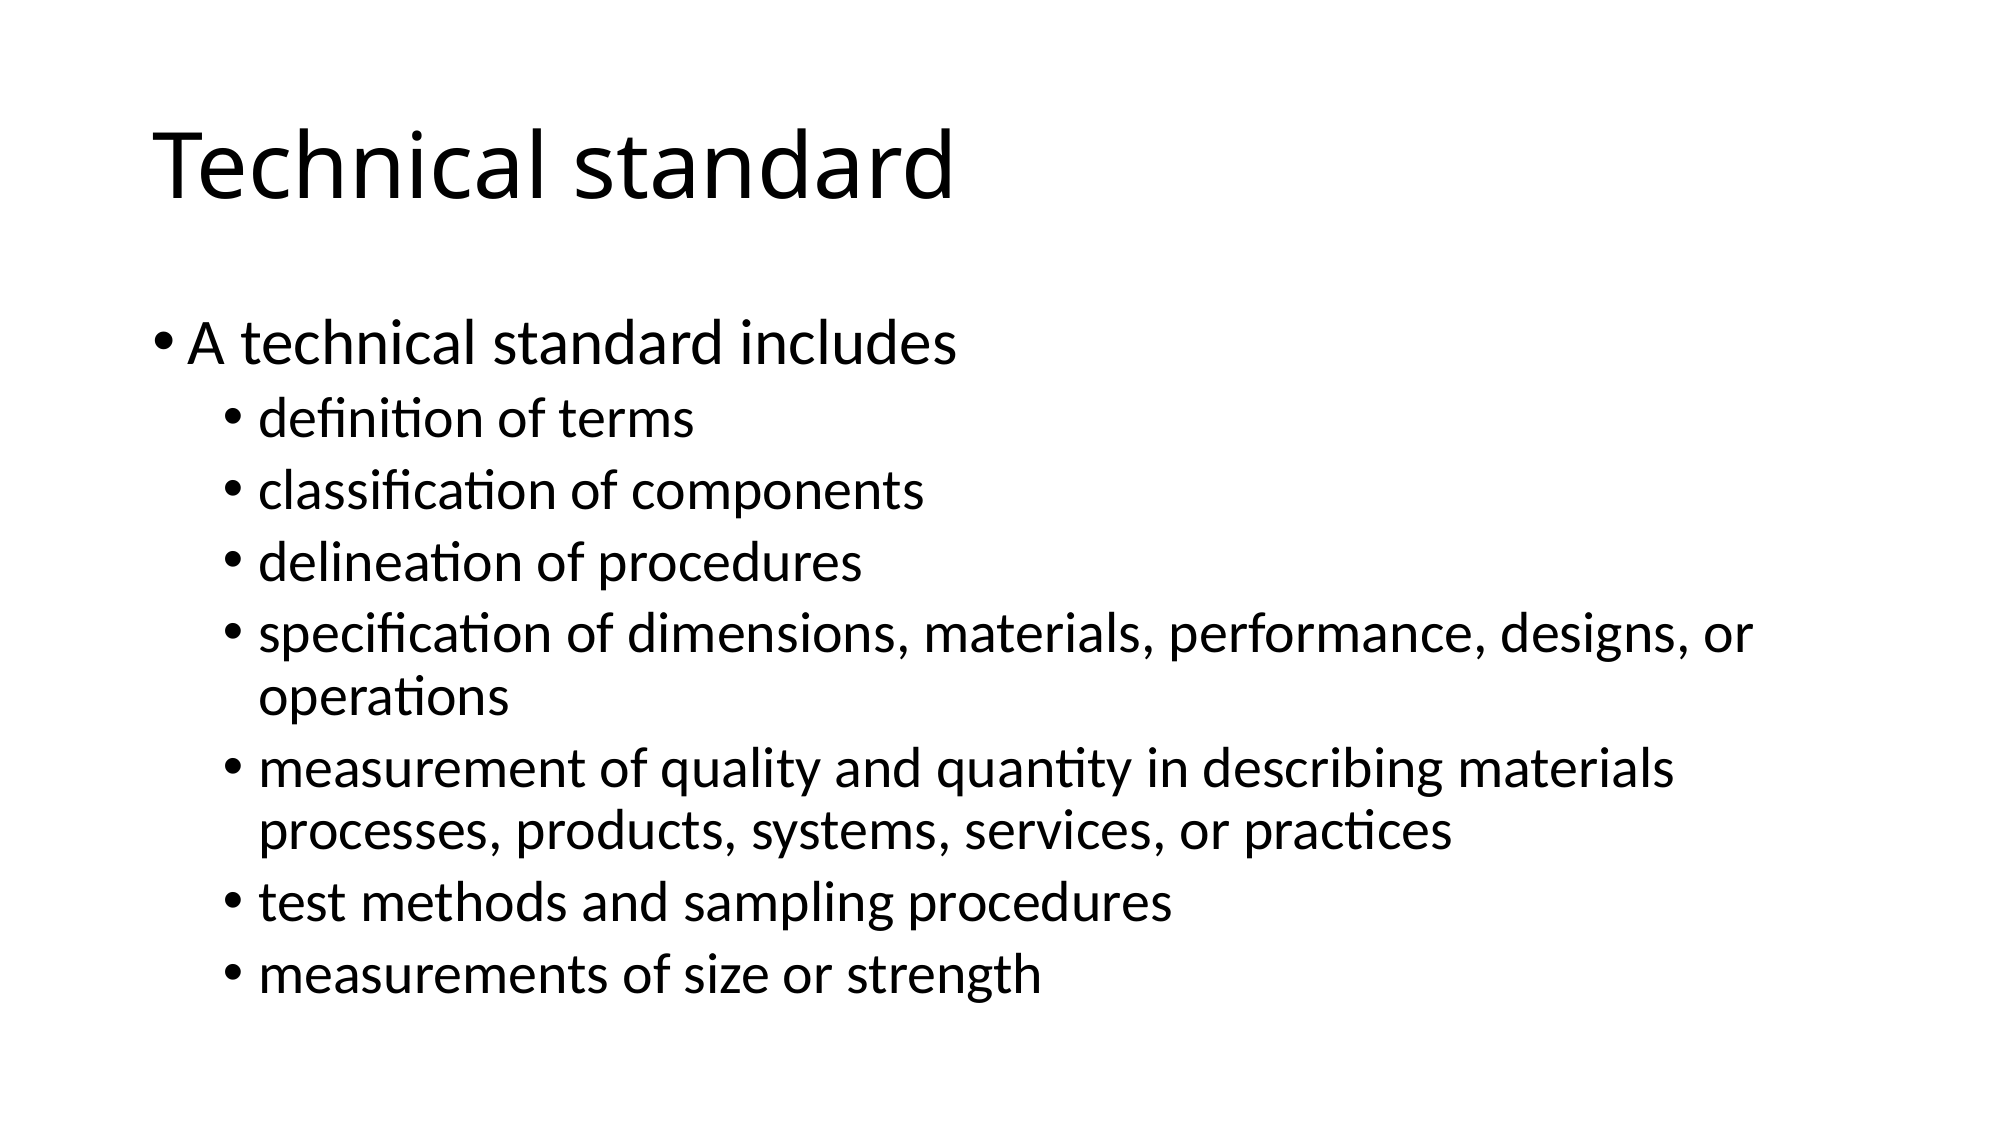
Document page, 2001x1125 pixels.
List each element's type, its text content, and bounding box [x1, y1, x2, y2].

title Technical standard [137, 59, 1863, 278]
list A technical standard includes definition of terms classification of components delineation of procedures specification of dimensions, materials, performance, designs, or operations measurement of quality and quantity in describing materials processes, products, systems, services, or practices test methods and sampling procedures measurements of size or strength [137, 300, 1863, 1015]
